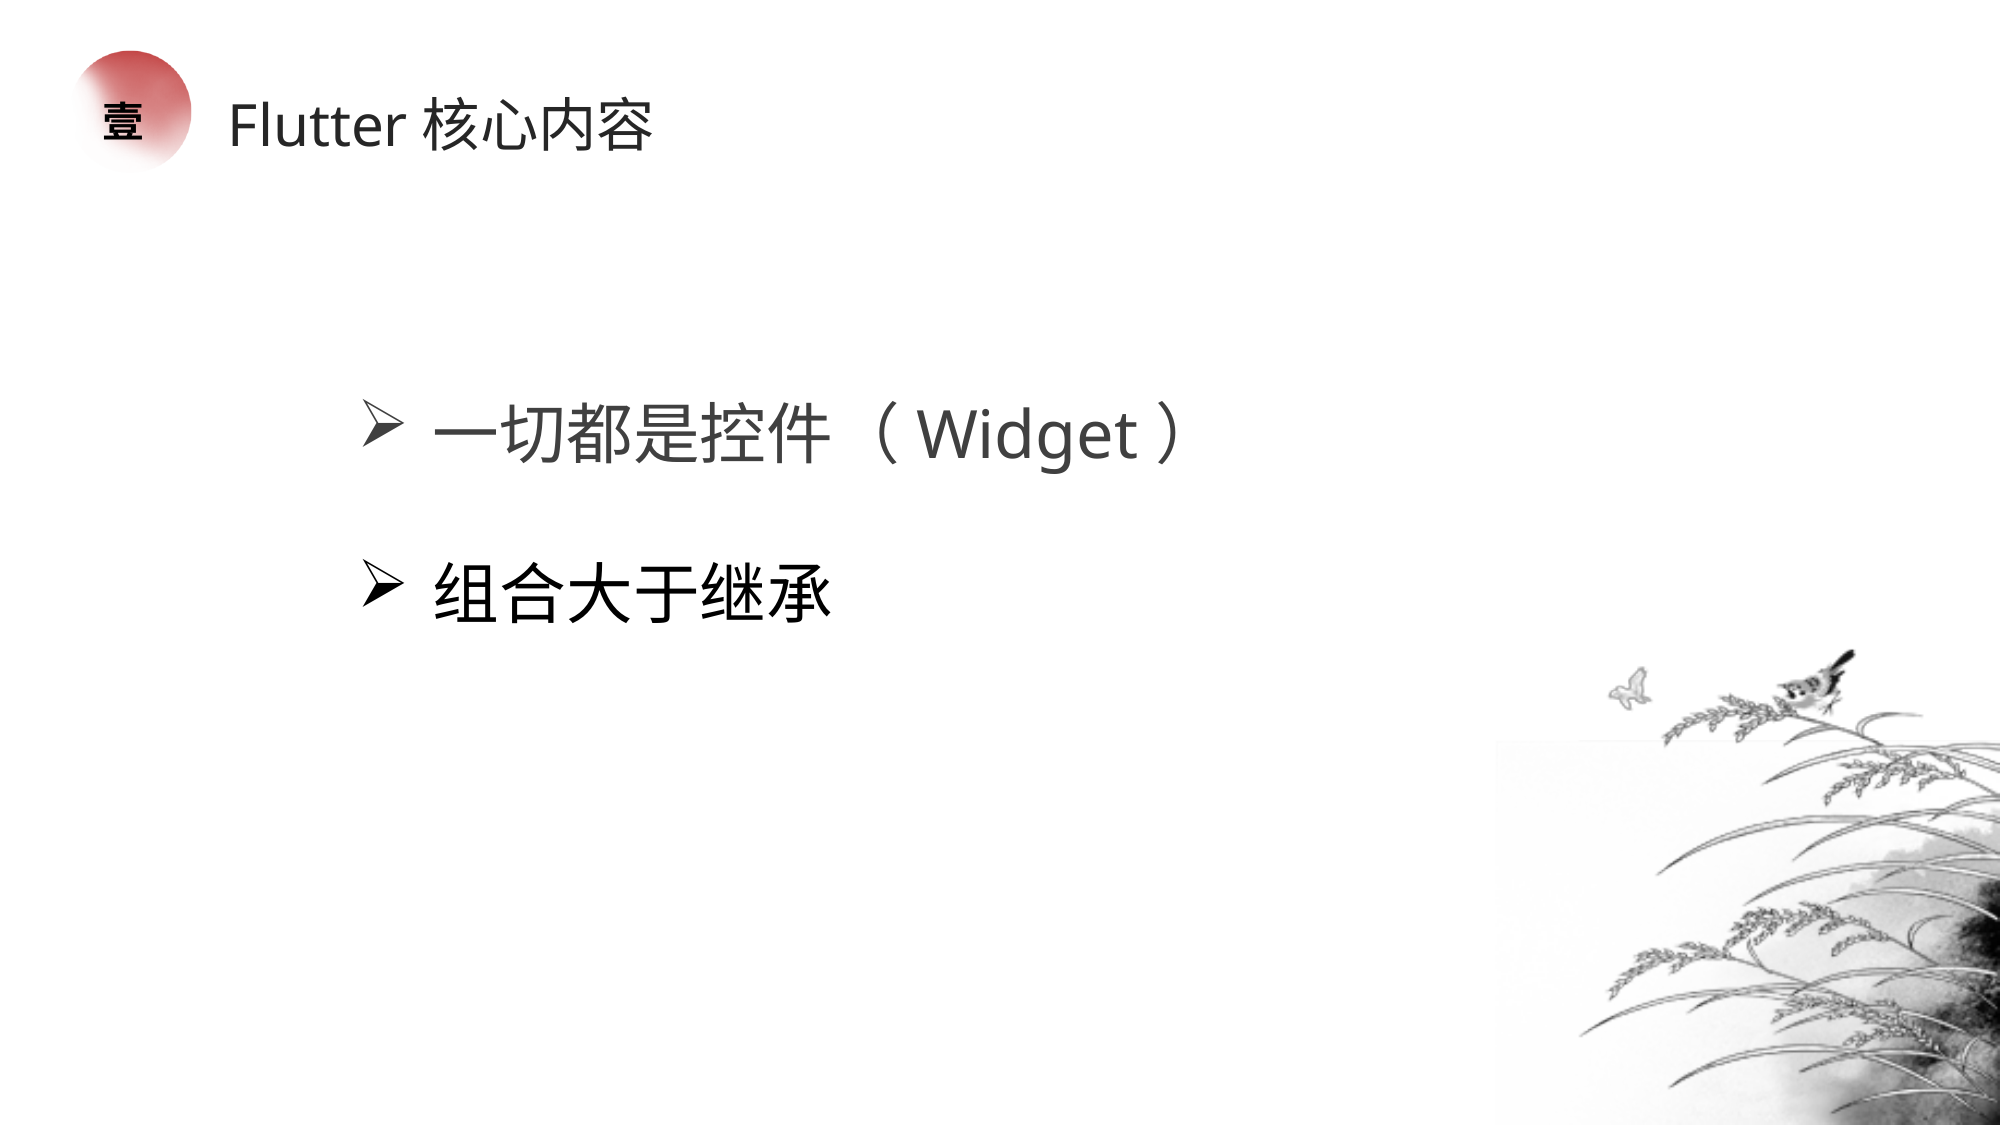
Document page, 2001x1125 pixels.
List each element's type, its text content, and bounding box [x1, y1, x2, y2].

picture [1346, 471, 2000, 1125]
text_box 一切都是控件（Widget） 组合大于继承 [343, 304, 1237, 640]
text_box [37, 34, 1127, 200]
